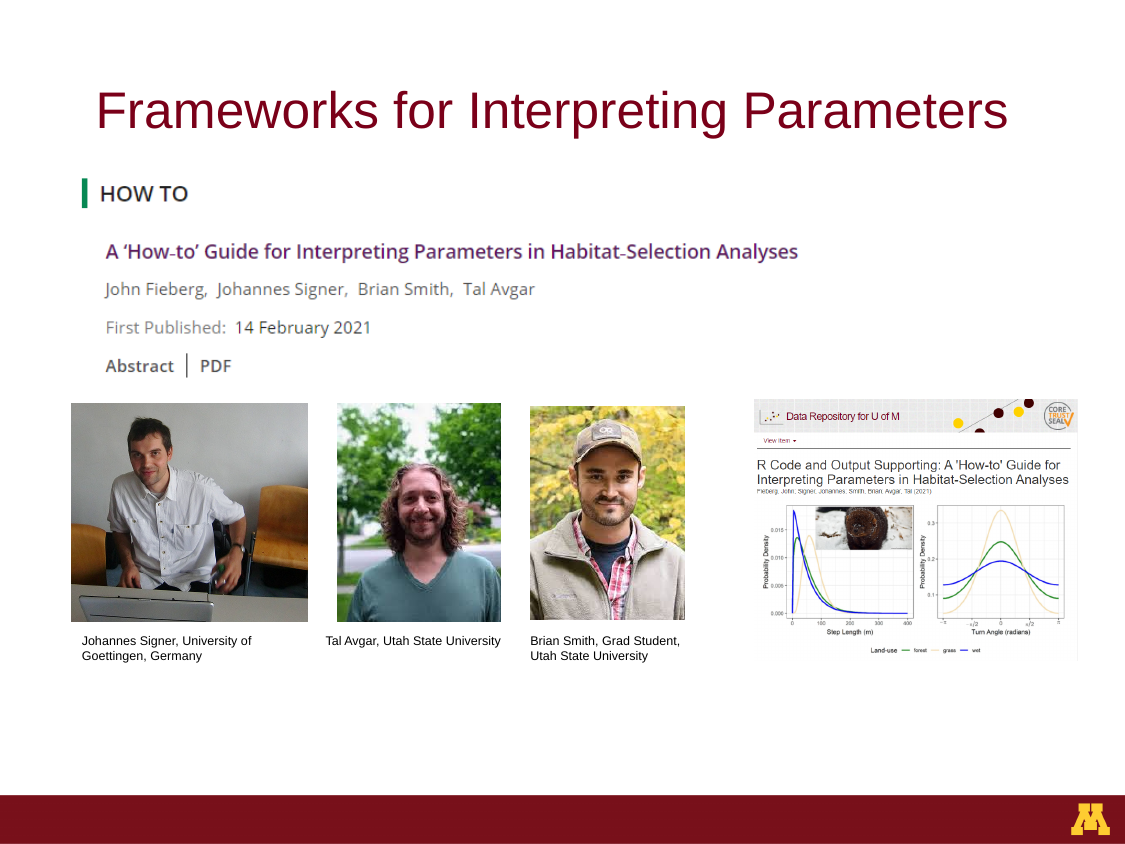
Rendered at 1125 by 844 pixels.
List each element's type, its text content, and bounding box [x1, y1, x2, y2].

picture [60, 162, 876, 393]
picture [529, 405, 685, 620]
picture [337, 403, 501, 622]
text_box Johannes Signer, University of Goettingen, Germany [67, 626, 274, 671]
picture [70, 403, 309, 622]
text_box Tal Avgar, Utah State University [310, 625, 515, 656]
title Frameworks for Interpreting Parameters [84, 37, 1041, 179]
picture [754, 399, 1078, 661]
picture [0, 795, 1125, 844]
text_box Brian Smith, Grad Student, Utah State University [515, 625, 722, 671]
